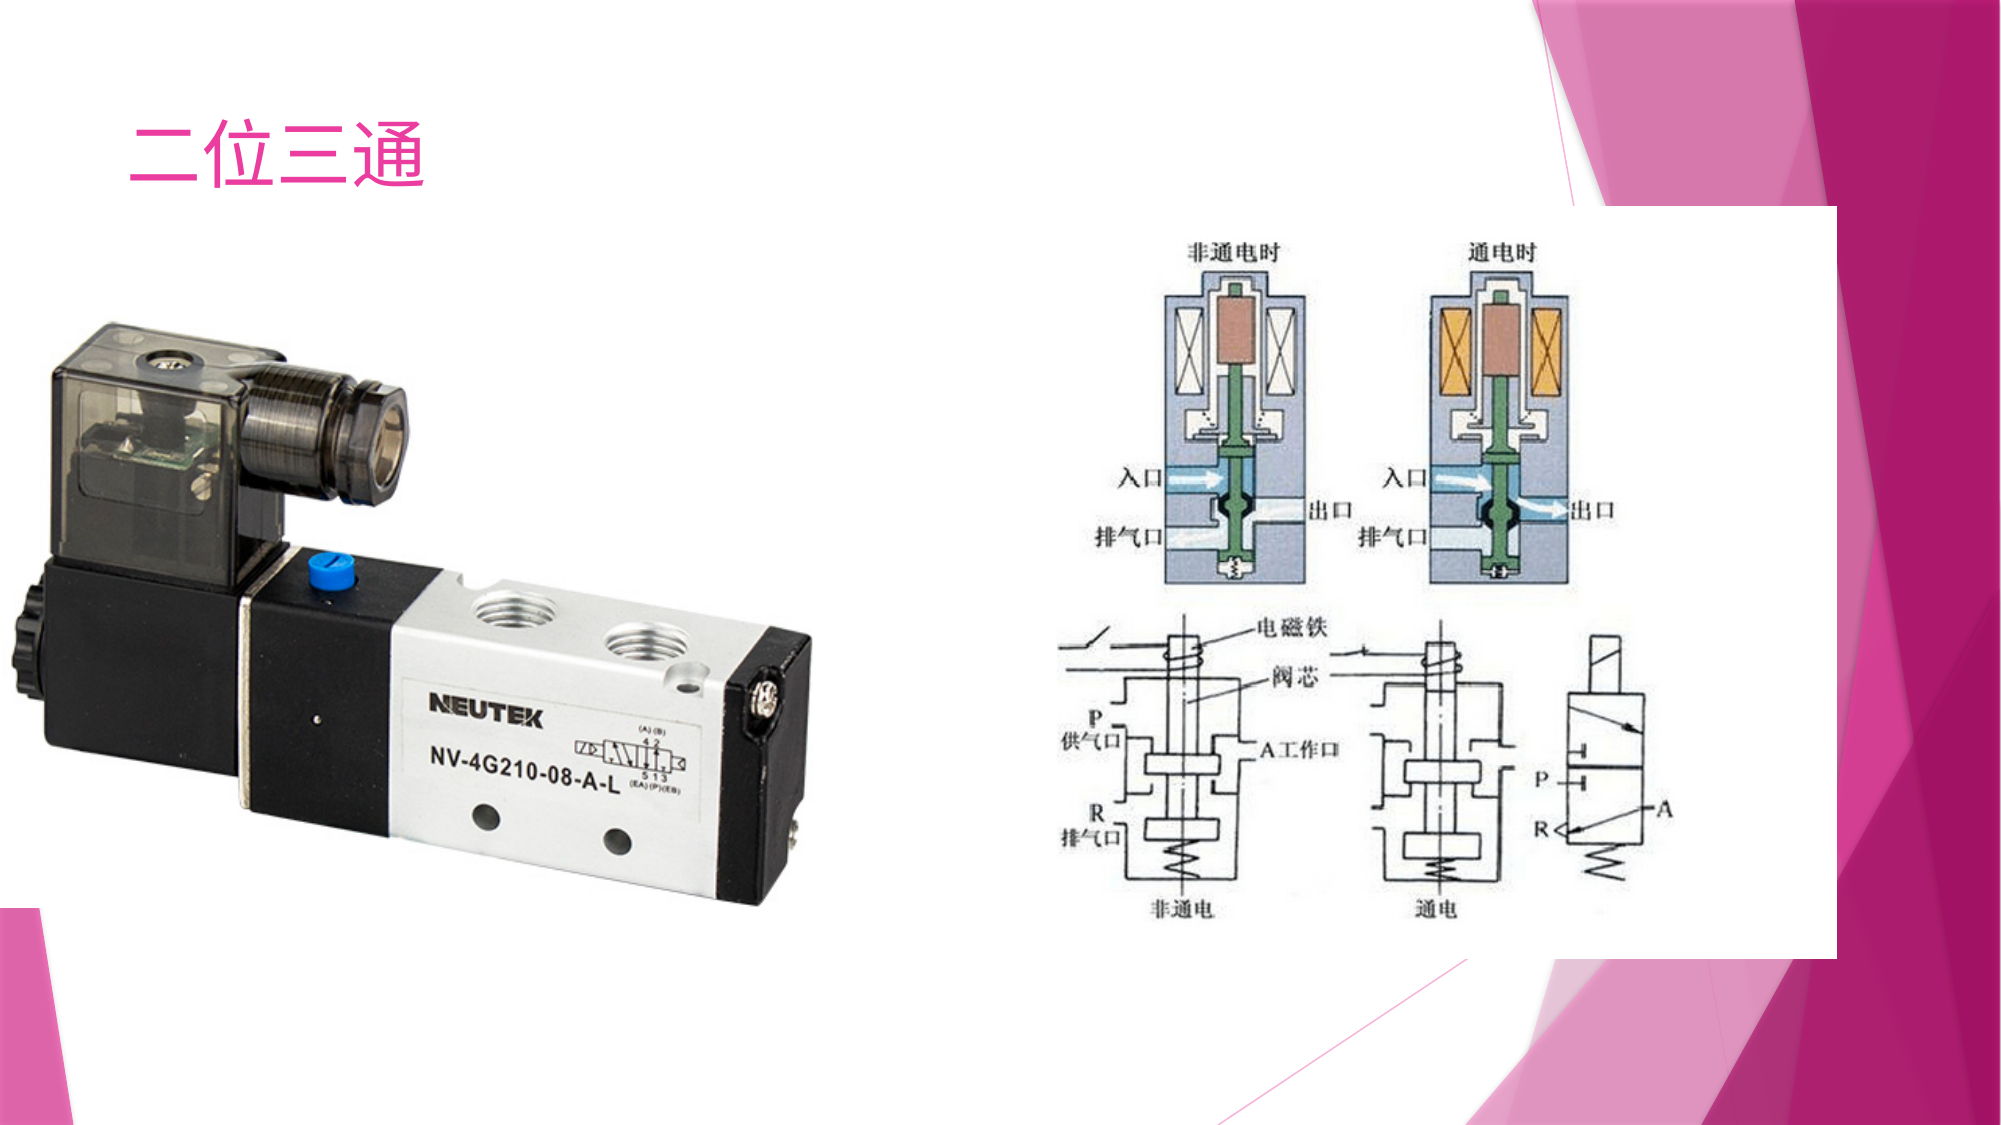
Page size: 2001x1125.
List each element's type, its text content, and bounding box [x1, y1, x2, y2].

picture [0, 316, 814, 908]
title 二位三通 [111, 99, 1522, 317]
picture [895, 206, 1837, 960]
